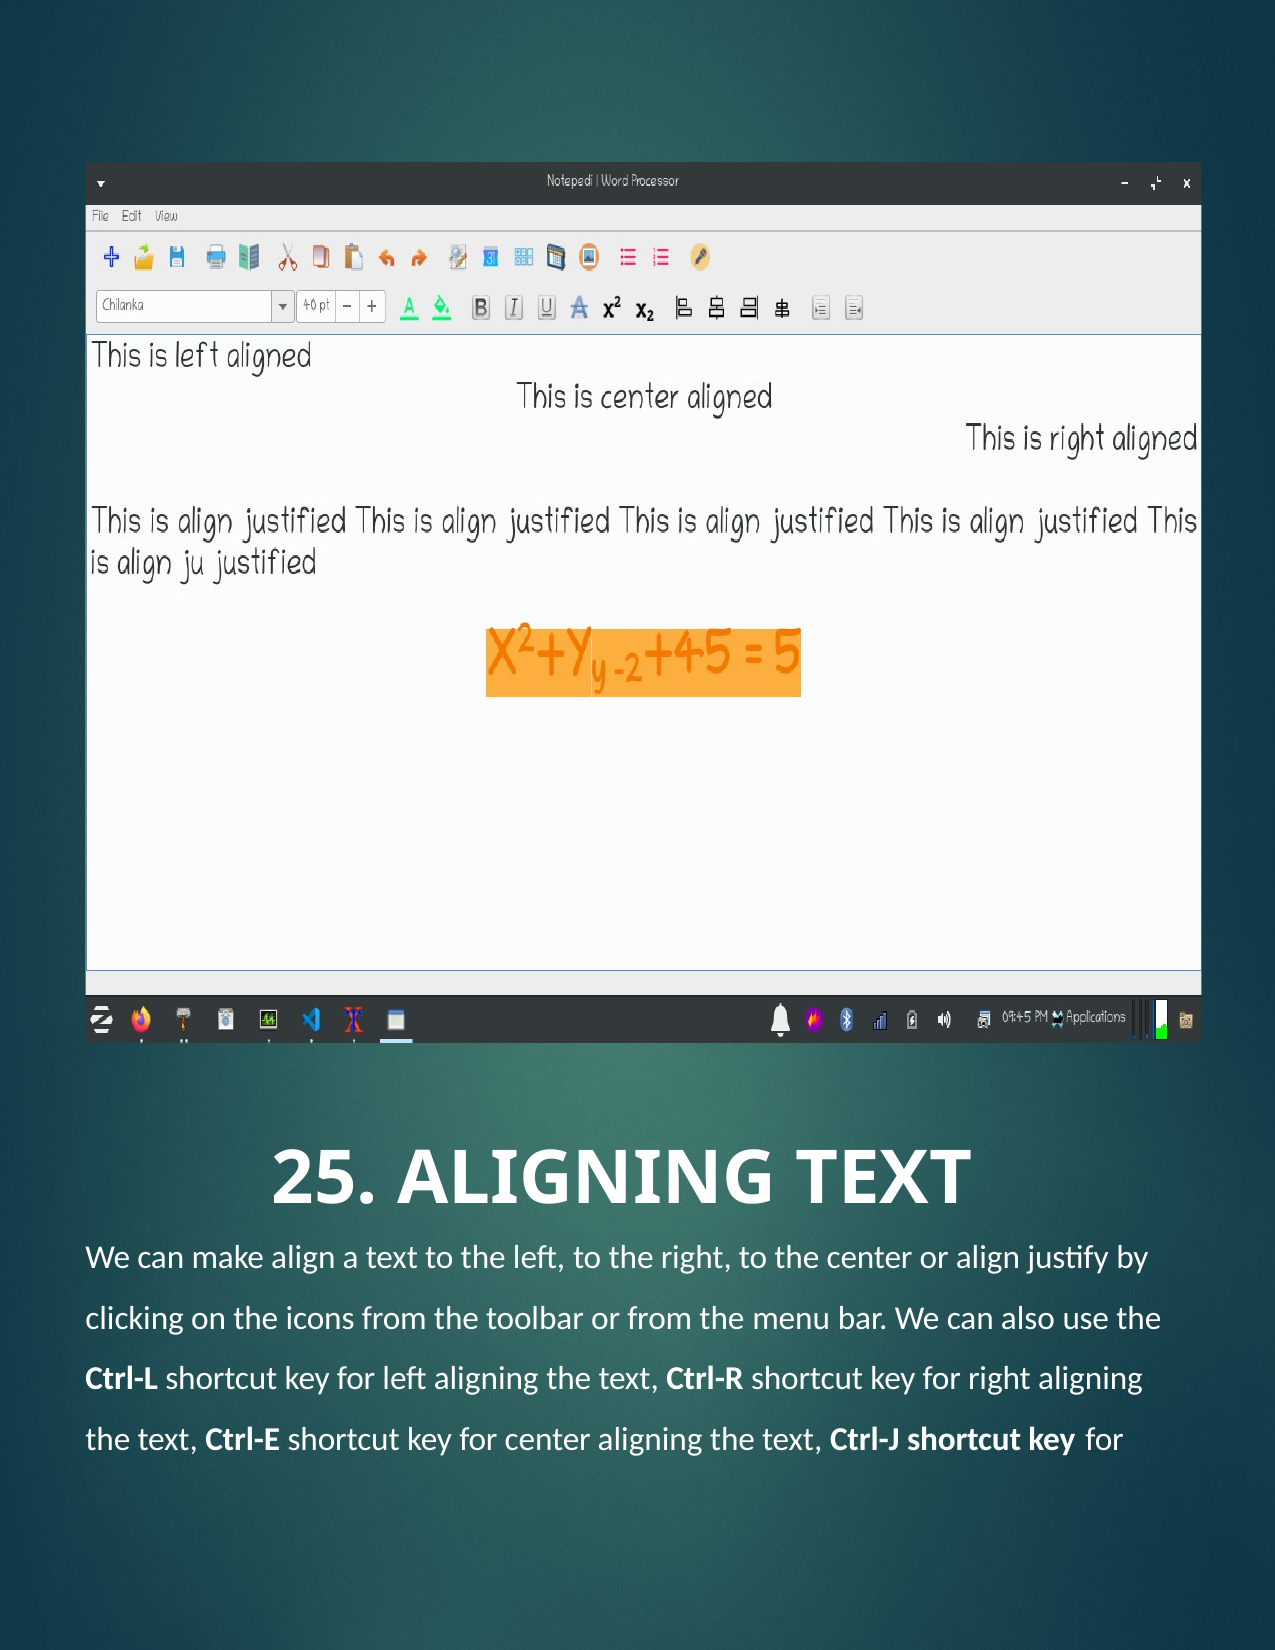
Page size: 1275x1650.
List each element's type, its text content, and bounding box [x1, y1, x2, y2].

text_box [85, 162, 1202, 1043]
text_box 25. ALIGNING TEXT [72, 1126, 1170, 1218]
text_box We can make align a text to the left, to the right, to the center or align justify by clicking on the icons from the toolbar or from the menu bar. We can also use the Ctrl-L shortcut key for left aligning the text, Ctrl-R shortcut key for right aligning the text, Ctrl-E shortcut key for center aligning the text, Ctrl-J shortcut key for [83, 1212, 1180, 1458]
